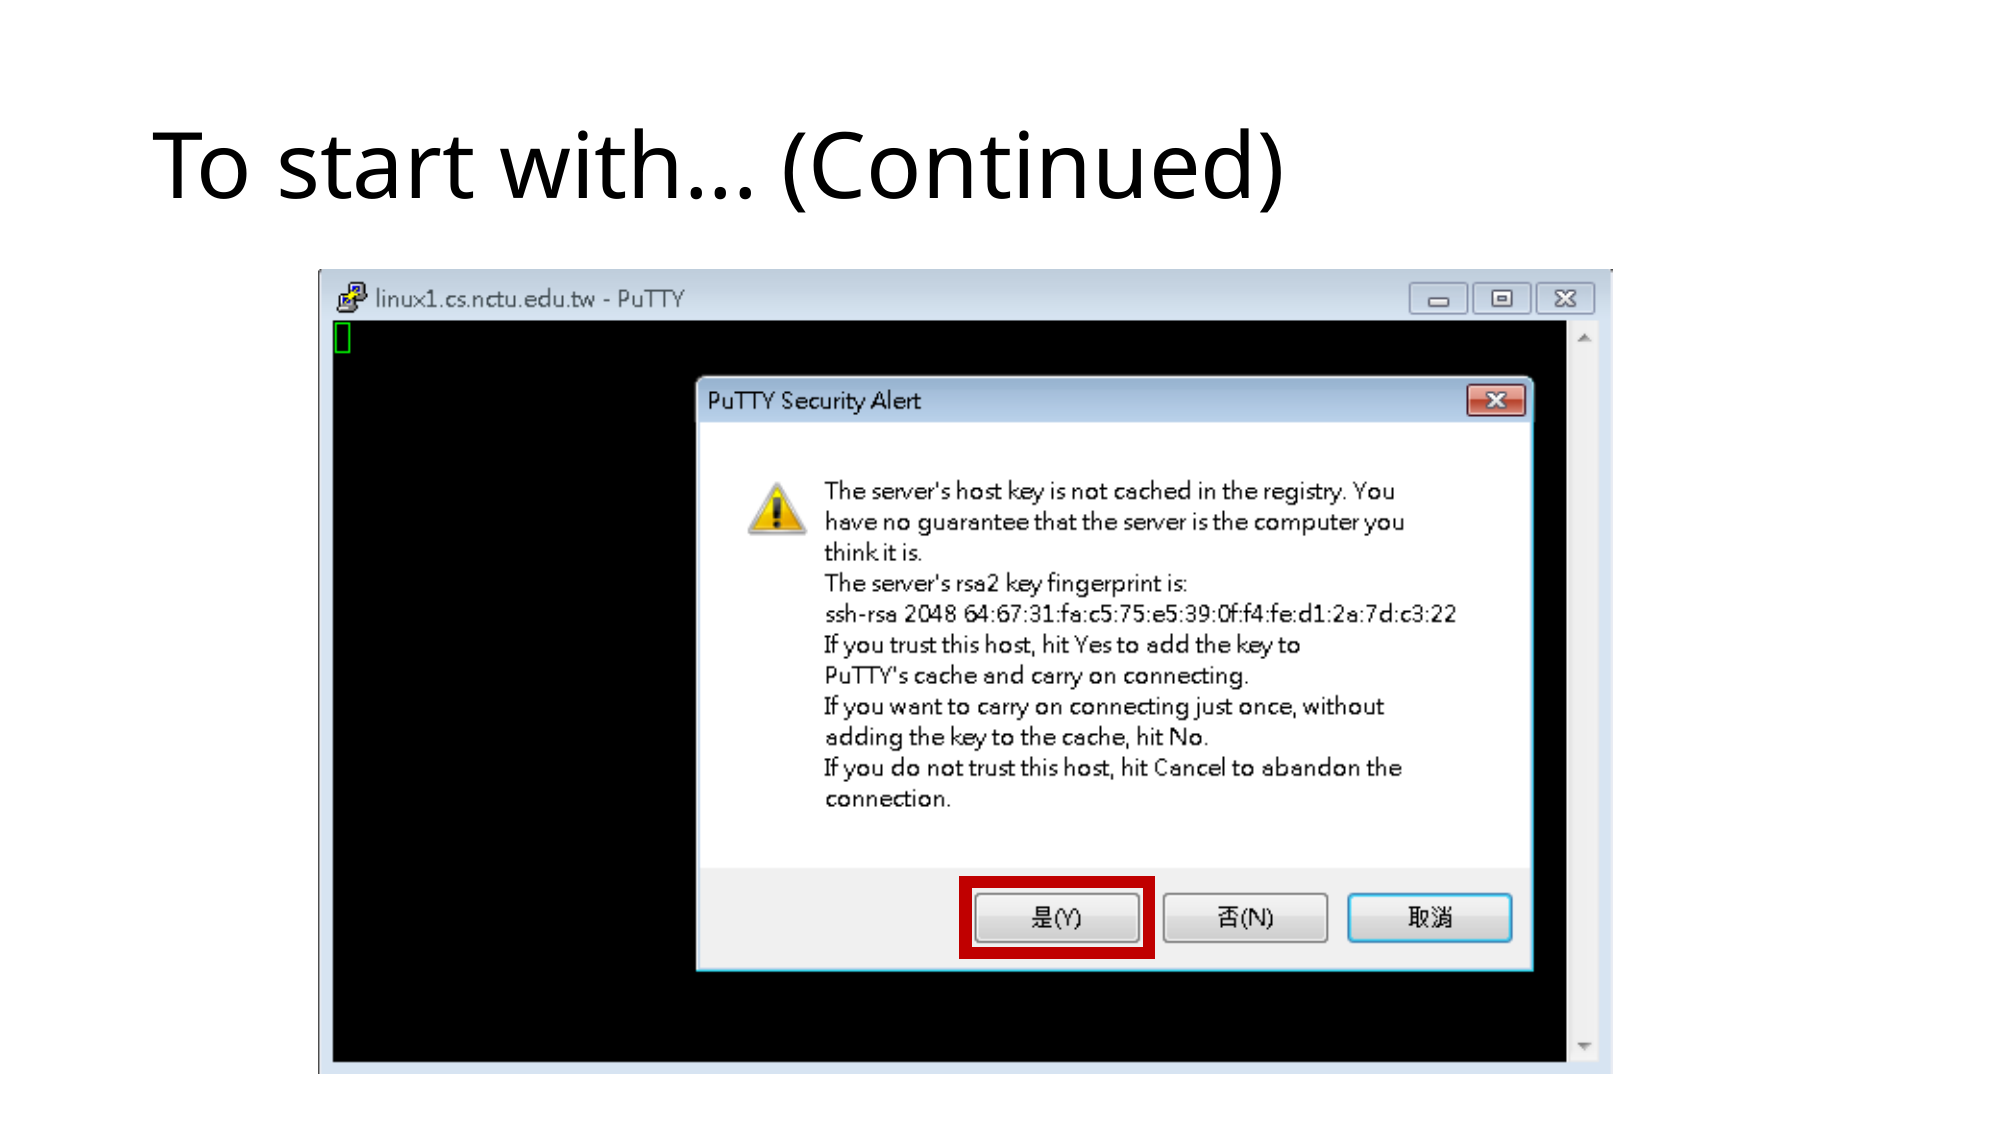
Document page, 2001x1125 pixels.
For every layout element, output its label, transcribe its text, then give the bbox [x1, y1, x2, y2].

title To start with... (Continued) [137, 59, 1863, 278]
picture [318, 269, 1613, 1074]
